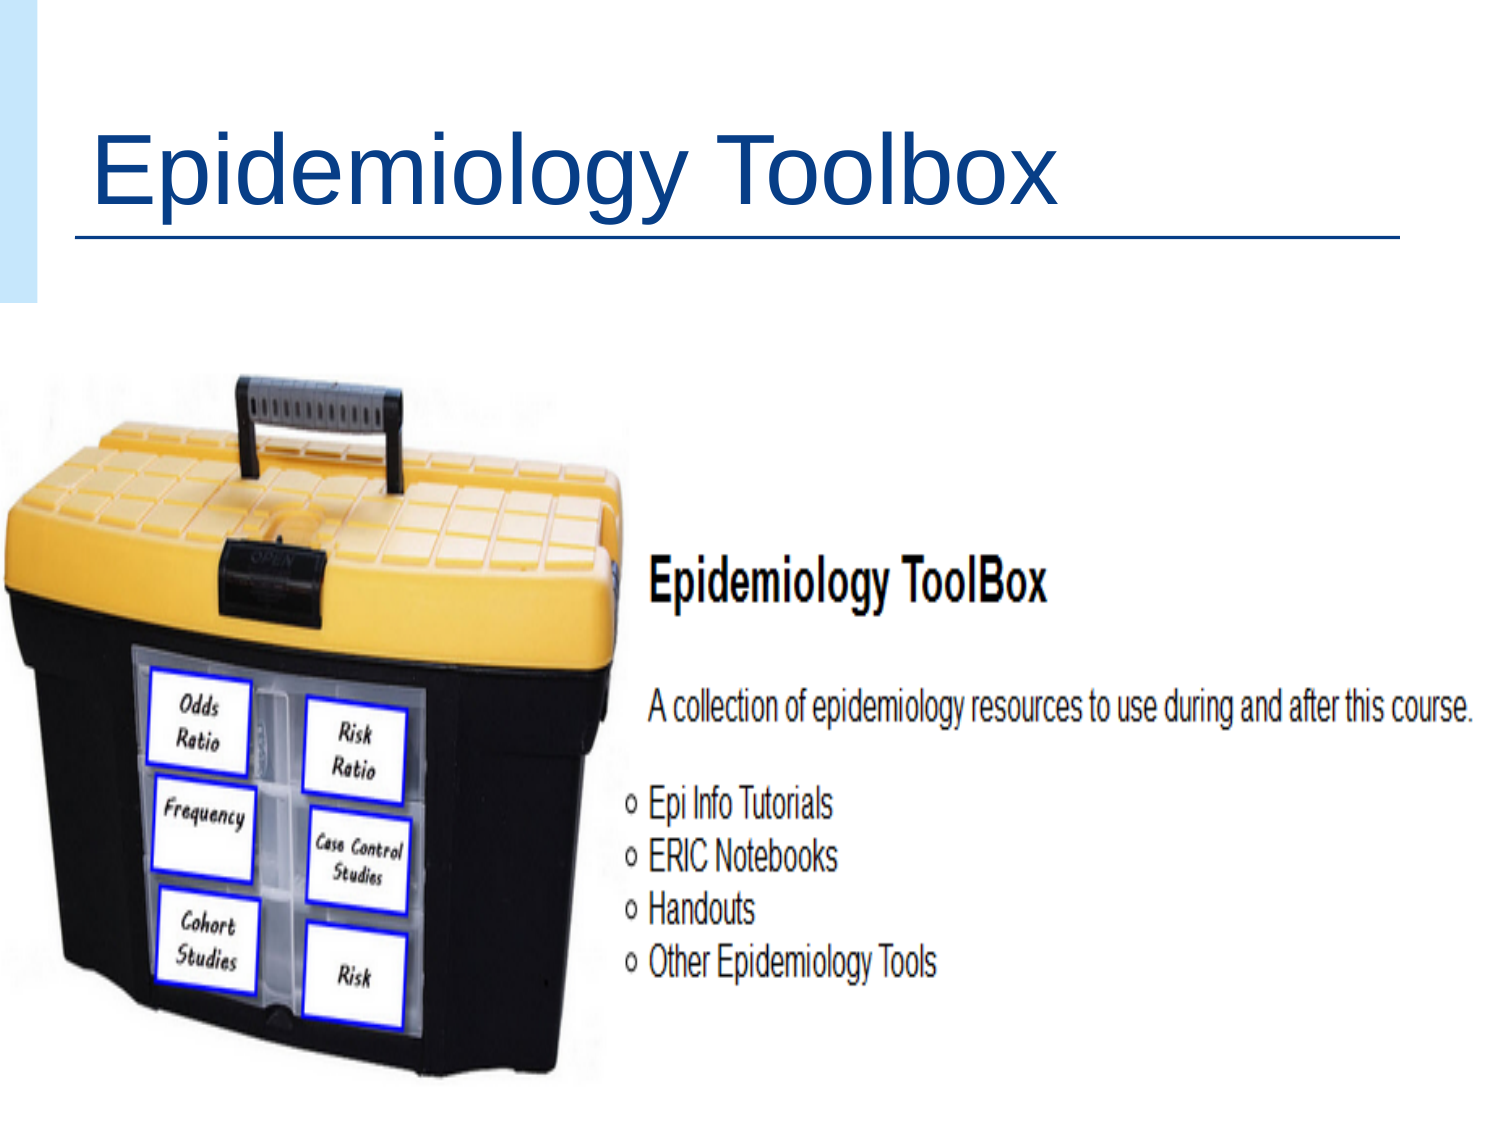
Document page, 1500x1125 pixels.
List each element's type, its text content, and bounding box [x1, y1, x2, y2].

picture [0, 303, 1500, 1125]
title Epidemiology Toolbox [74, 45, 1426, 233]
